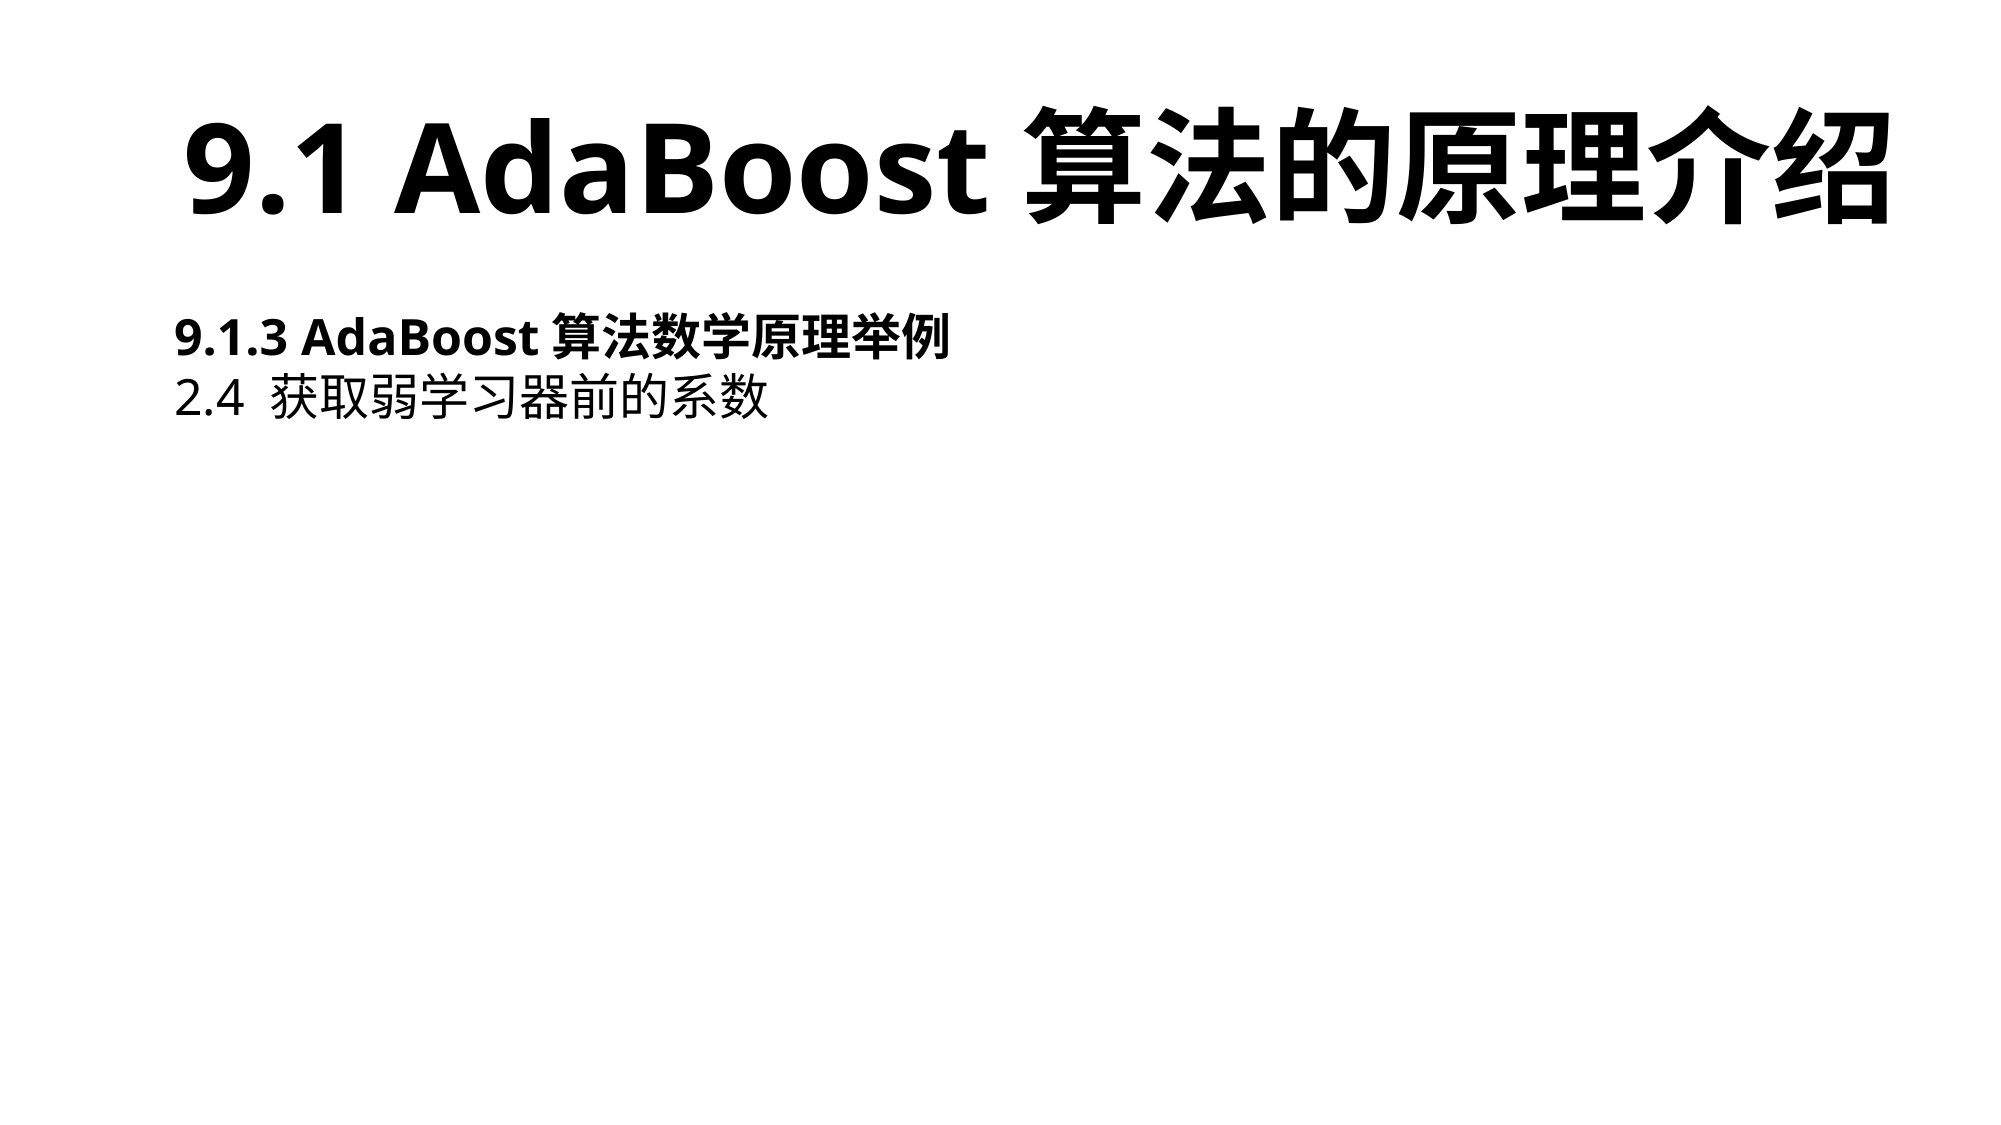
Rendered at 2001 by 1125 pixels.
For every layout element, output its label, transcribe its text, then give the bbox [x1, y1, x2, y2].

text_box 9.1 AdaBoost算法的原理介绍 [168, 81, 1912, 247]
